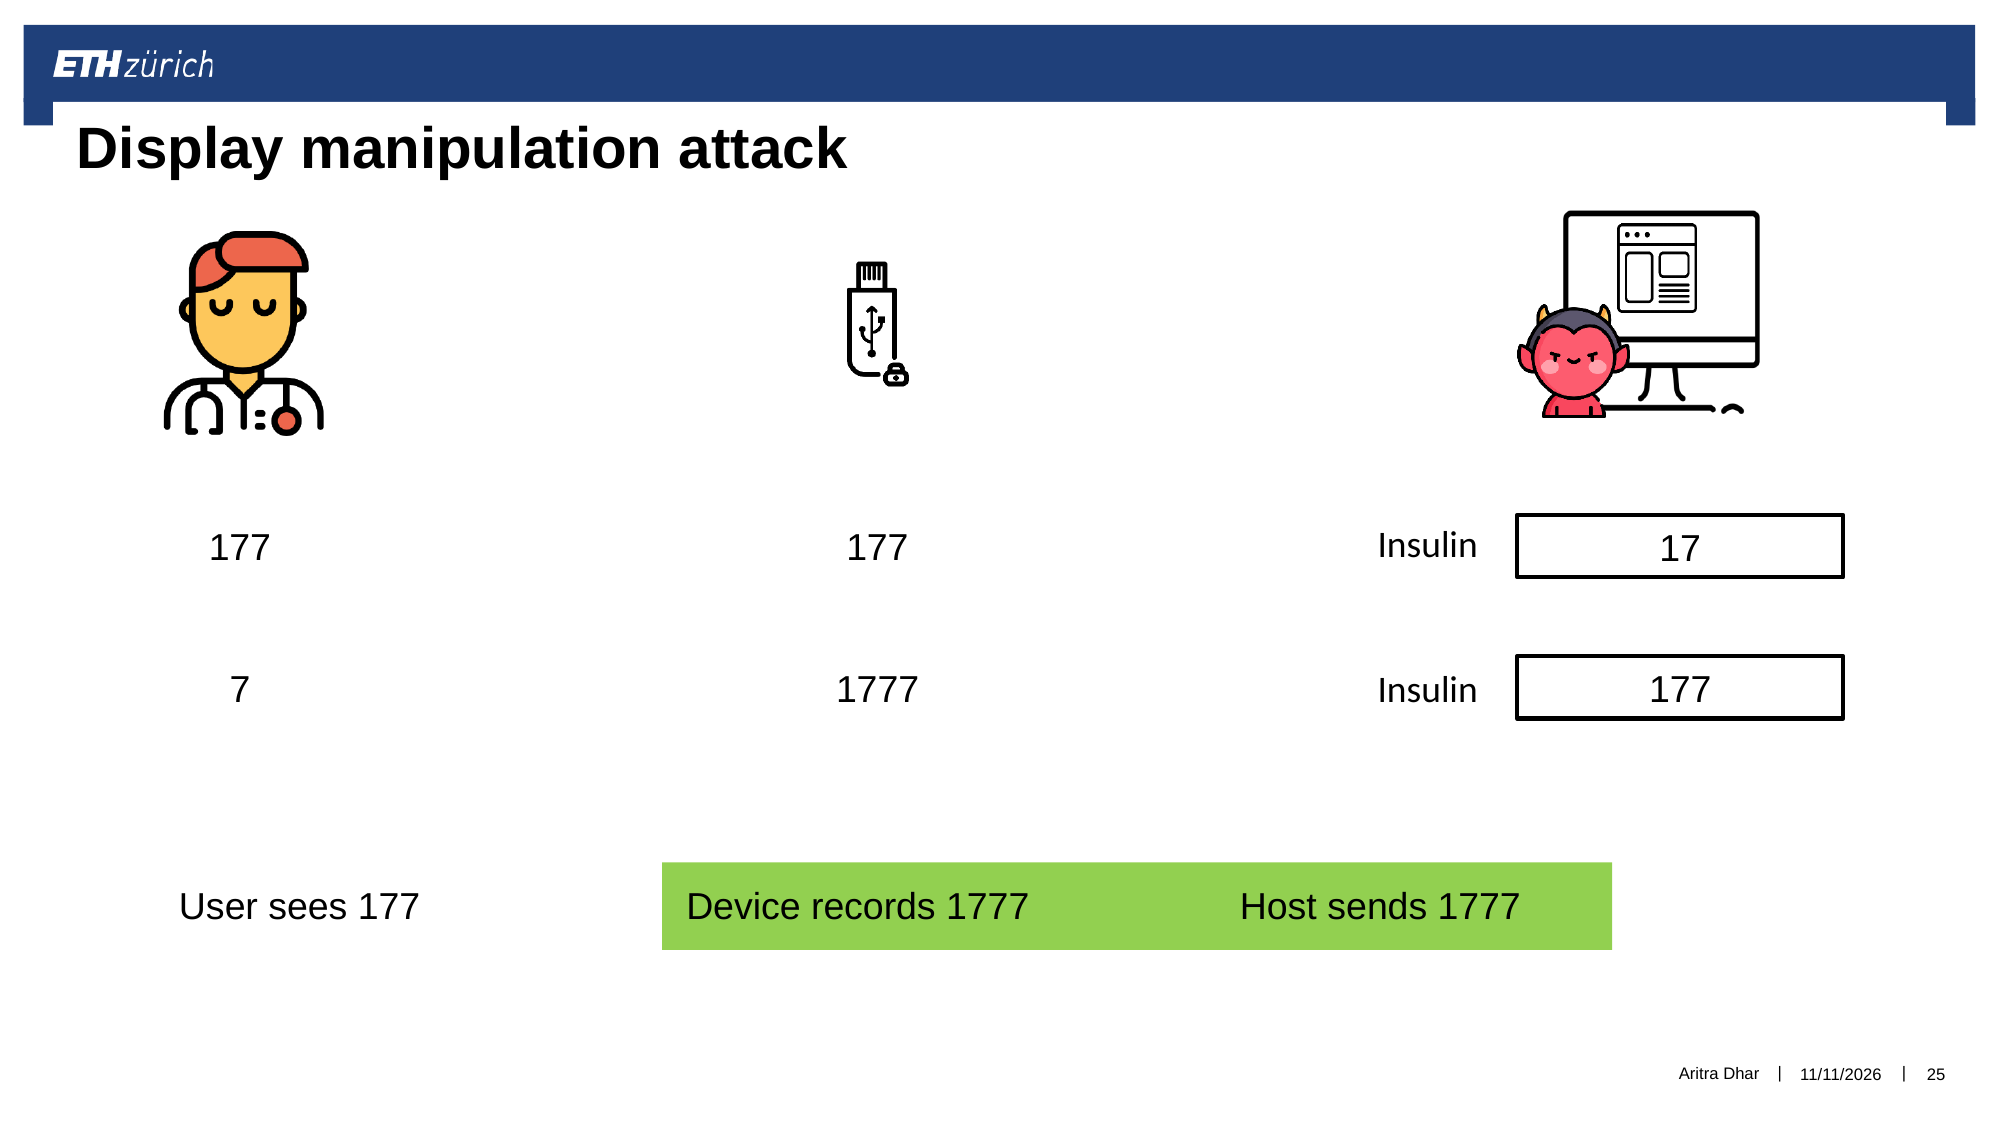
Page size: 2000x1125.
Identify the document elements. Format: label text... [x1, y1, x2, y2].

text_box [660, 860, 1614, 952]
text_box Insulin [1362, 658, 1494, 718]
picture [845, 260, 910, 387]
title Display manipulation attack [53, 101, 1946, 262]
text_box Insulin [1362, 512, 1494, 573]
text_box Host sends 1777 [1161, 874, 1599, 935]
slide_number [1790, 1034, 1892, 1112]
text_box 177 [137, 515, 343, 576]
footer Aritra Dhar [999, 1034, 1760, 1111]
text_box 177 [1515, 654, 1845, 721]
text_box 17 [1515, 513, 1845, 579]
text_box 7 [137, 657, 343, 717]
picture [141, 231, 346, 436]
text_box Device records 1777 [639, 874, 1077, 935]
slide_number 25 [1906, 1034, 1966, 1112]
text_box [1516, 209, 1760, 418]
text_box 1777 [774, 657, 981, 717]
text_box User sees 177 [137, 874, 463, 935]
text_box 177 [774, 515, 981, 576]
